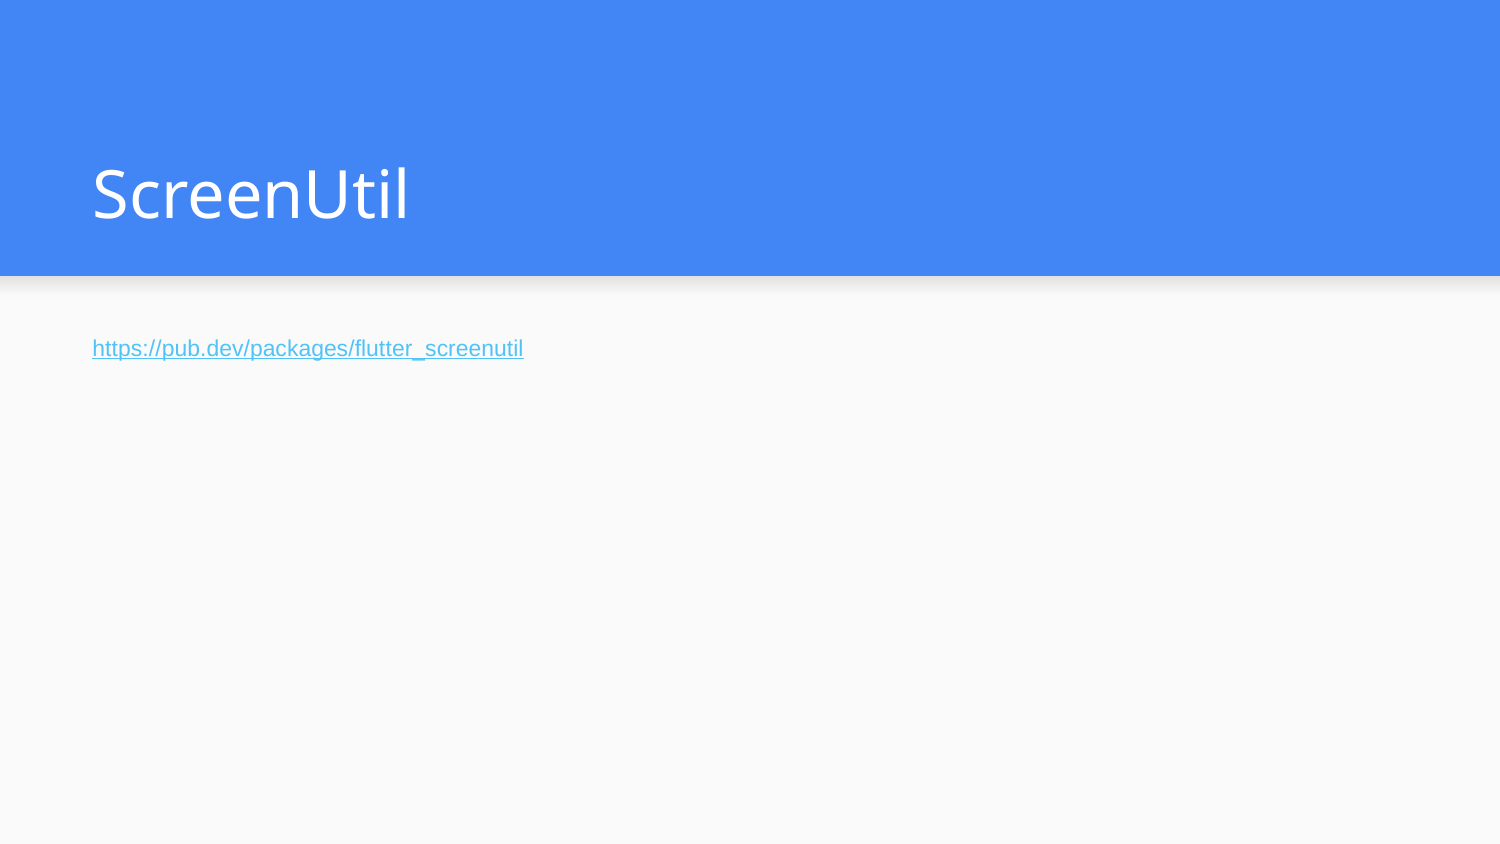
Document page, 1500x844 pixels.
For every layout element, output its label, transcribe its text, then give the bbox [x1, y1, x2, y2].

title ScreenUtil [77, 121, 1427, 248]
list https://pub.dev/packages/flutter_screenutil [77, 314, 1427, 760]
